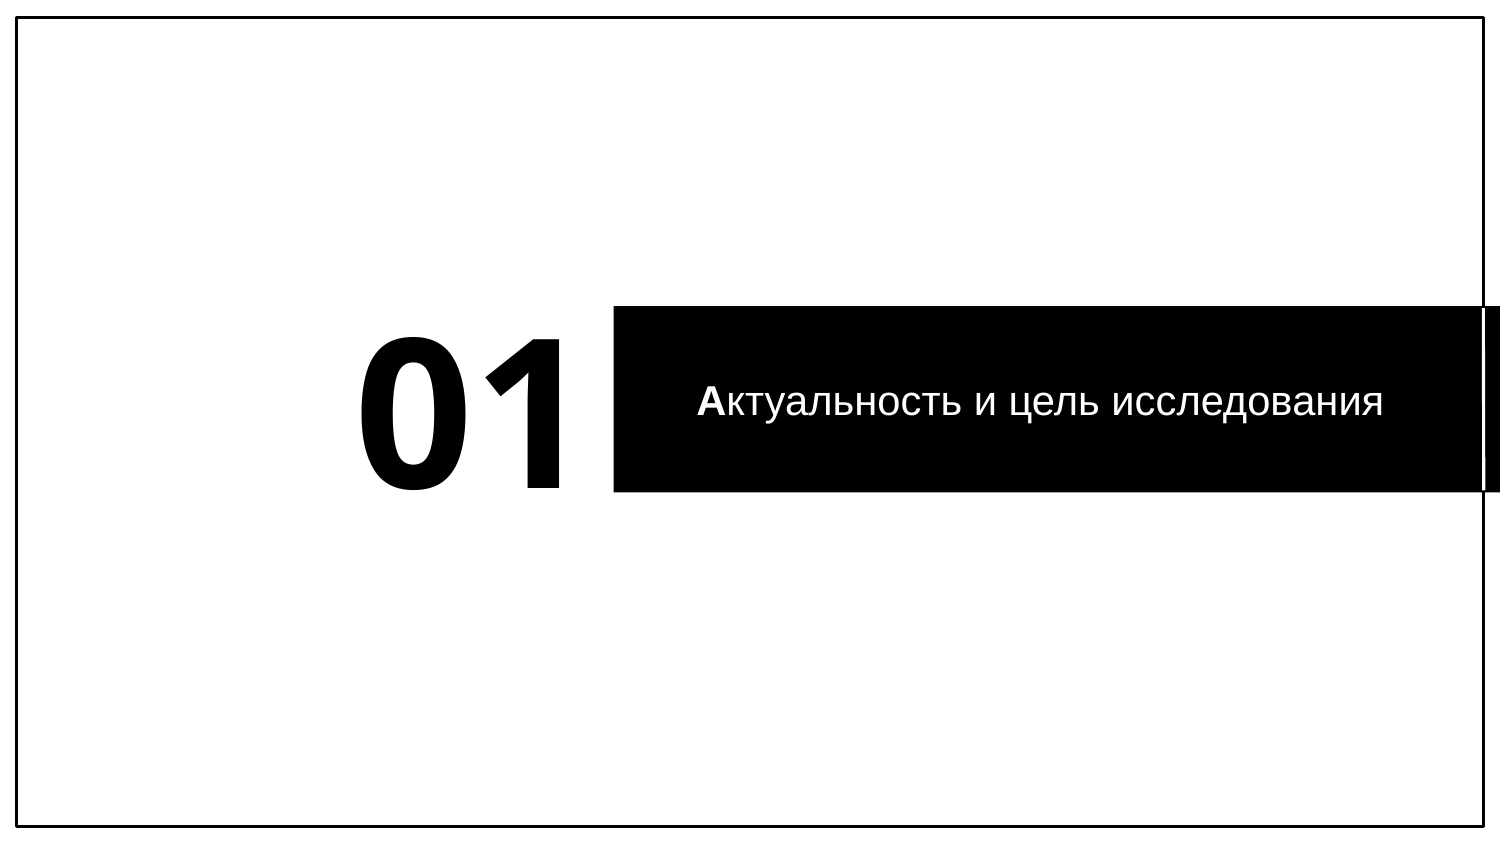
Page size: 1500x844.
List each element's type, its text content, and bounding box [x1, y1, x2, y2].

title Актуальность и цель исследования [681, 358, 1439, 452]
title 01 [336, 328, 610, 482]
